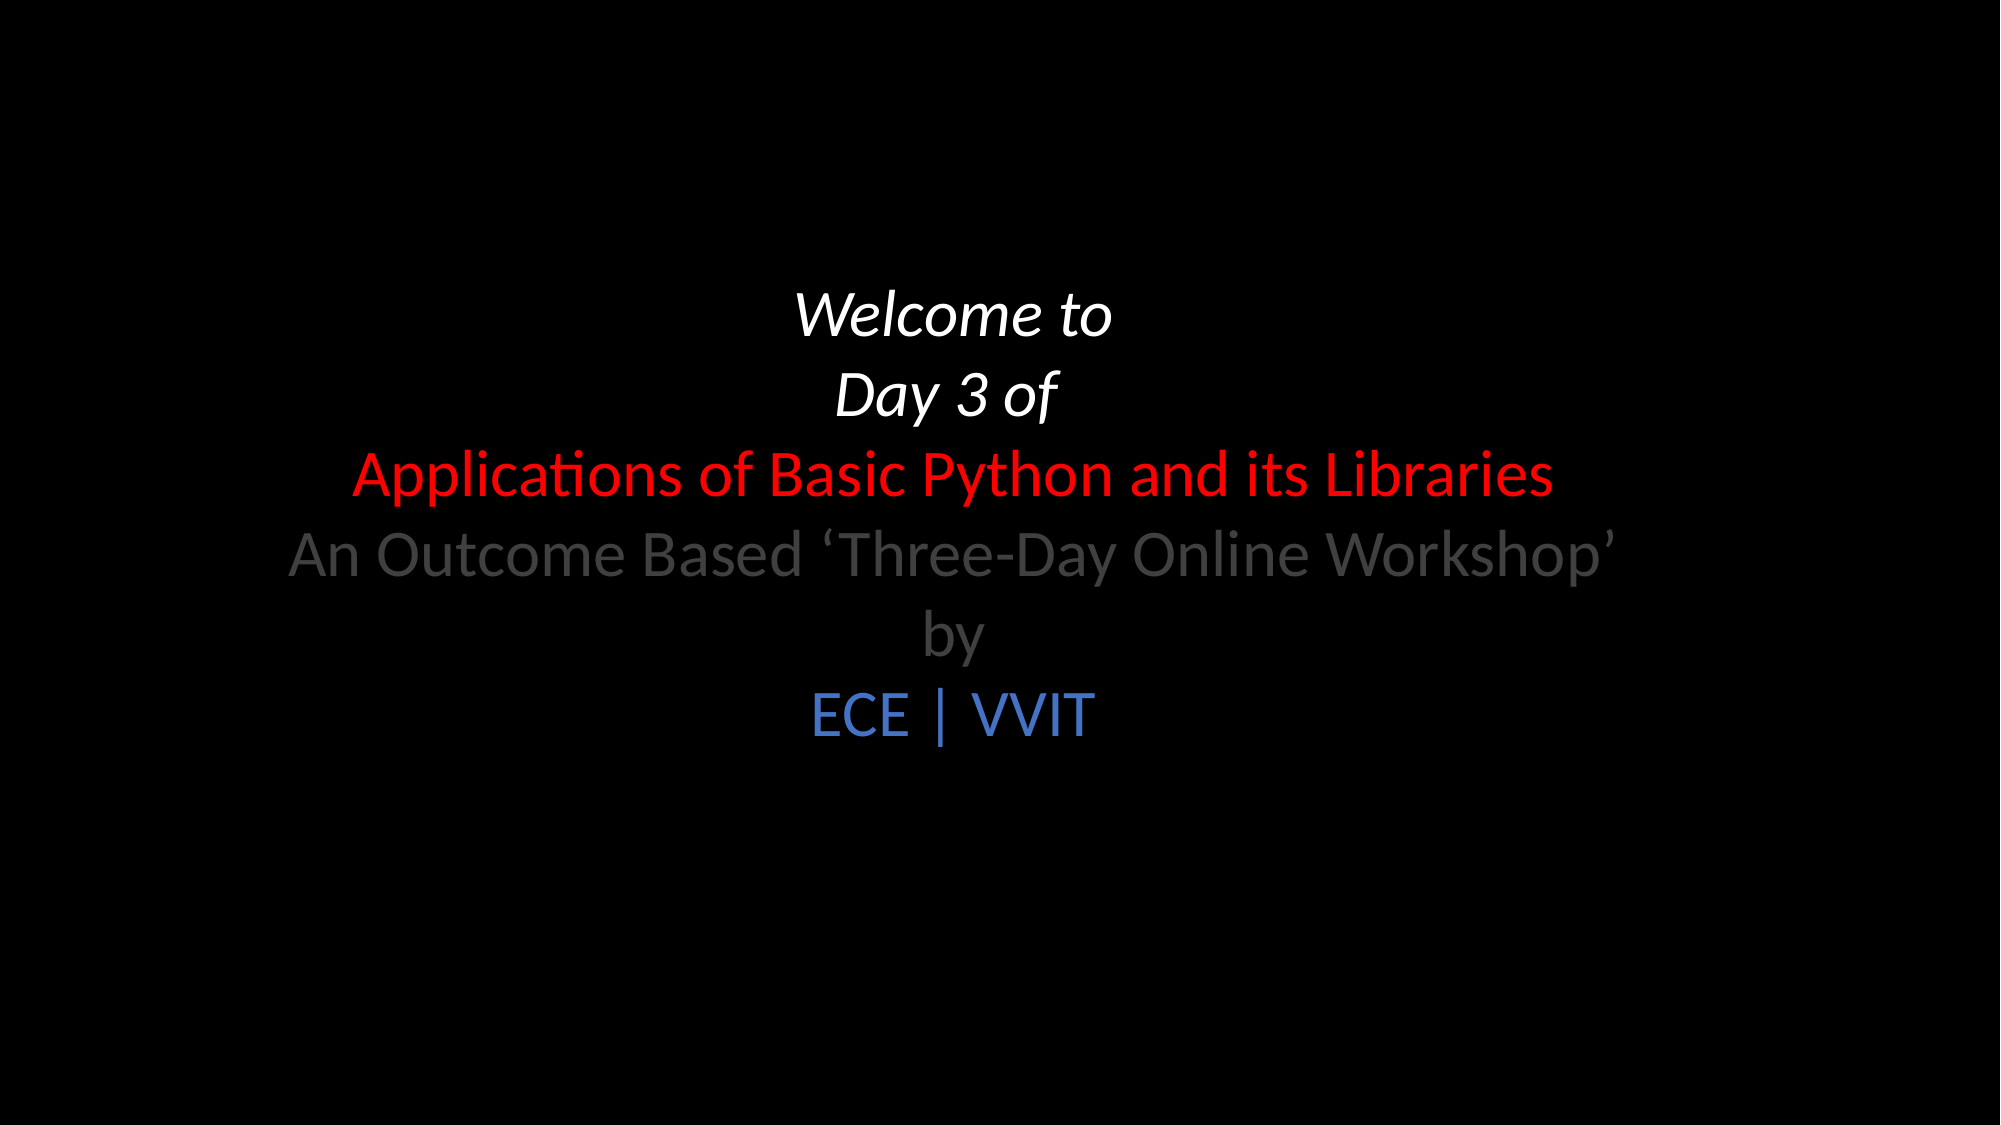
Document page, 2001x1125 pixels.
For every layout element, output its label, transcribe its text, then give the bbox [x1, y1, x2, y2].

text_box Welcome to Day 3 of Applications of Basic Python and its Libraries An Outcome Based ‘Three-Day Online Workshop’ by ECE | VVIT [273, 262, 1634, 758]
